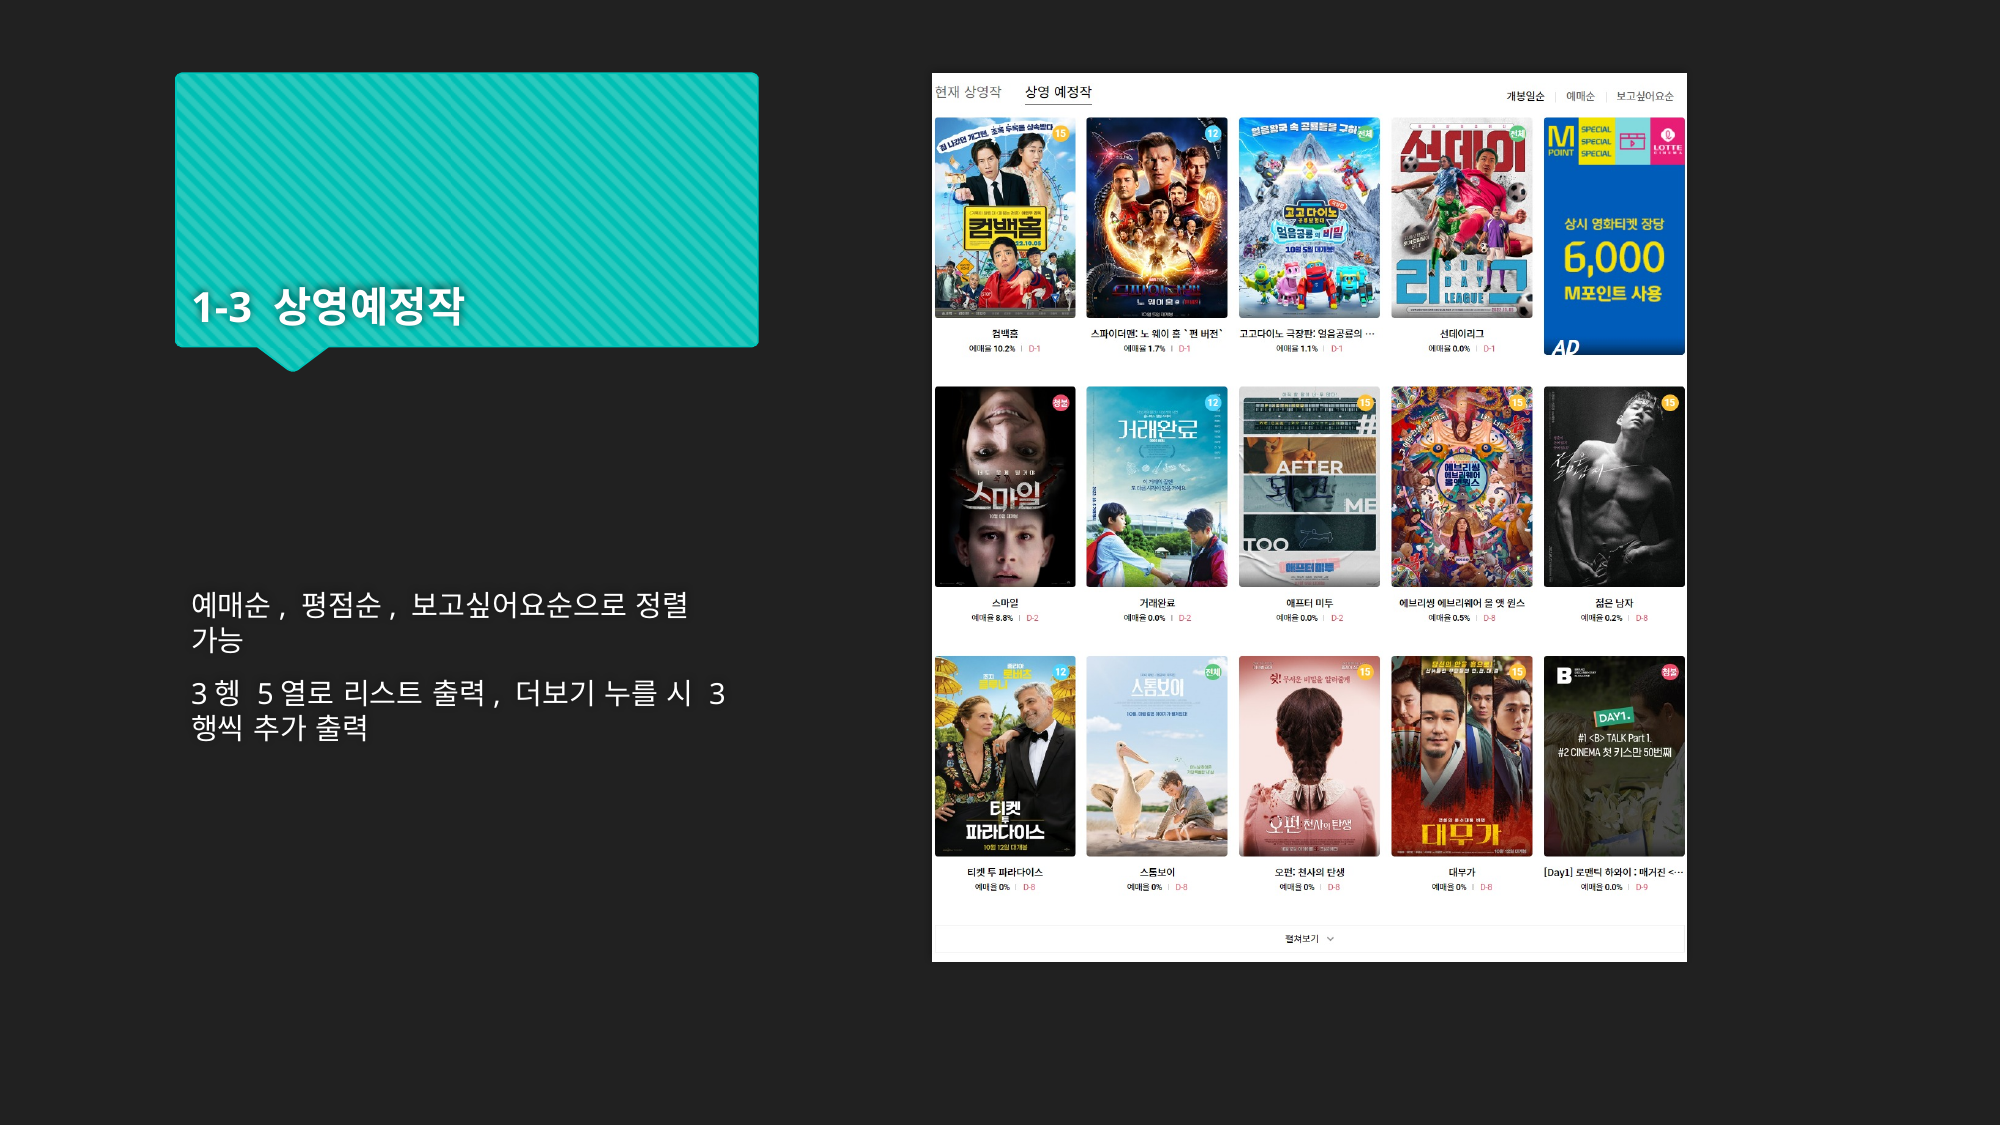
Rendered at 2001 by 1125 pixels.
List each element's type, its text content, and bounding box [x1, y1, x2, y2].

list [932, 72, 1687, 962]
title 1-3 상영예정작 [176, 73, 758, 339]
list 예매순, 평점순, 보고싶어요순으로 정렬 가능 3헹 5열로 리스트 출력, 더보기 누를 시 3행씩 추가 출력 [176, 370, 758, 962]
